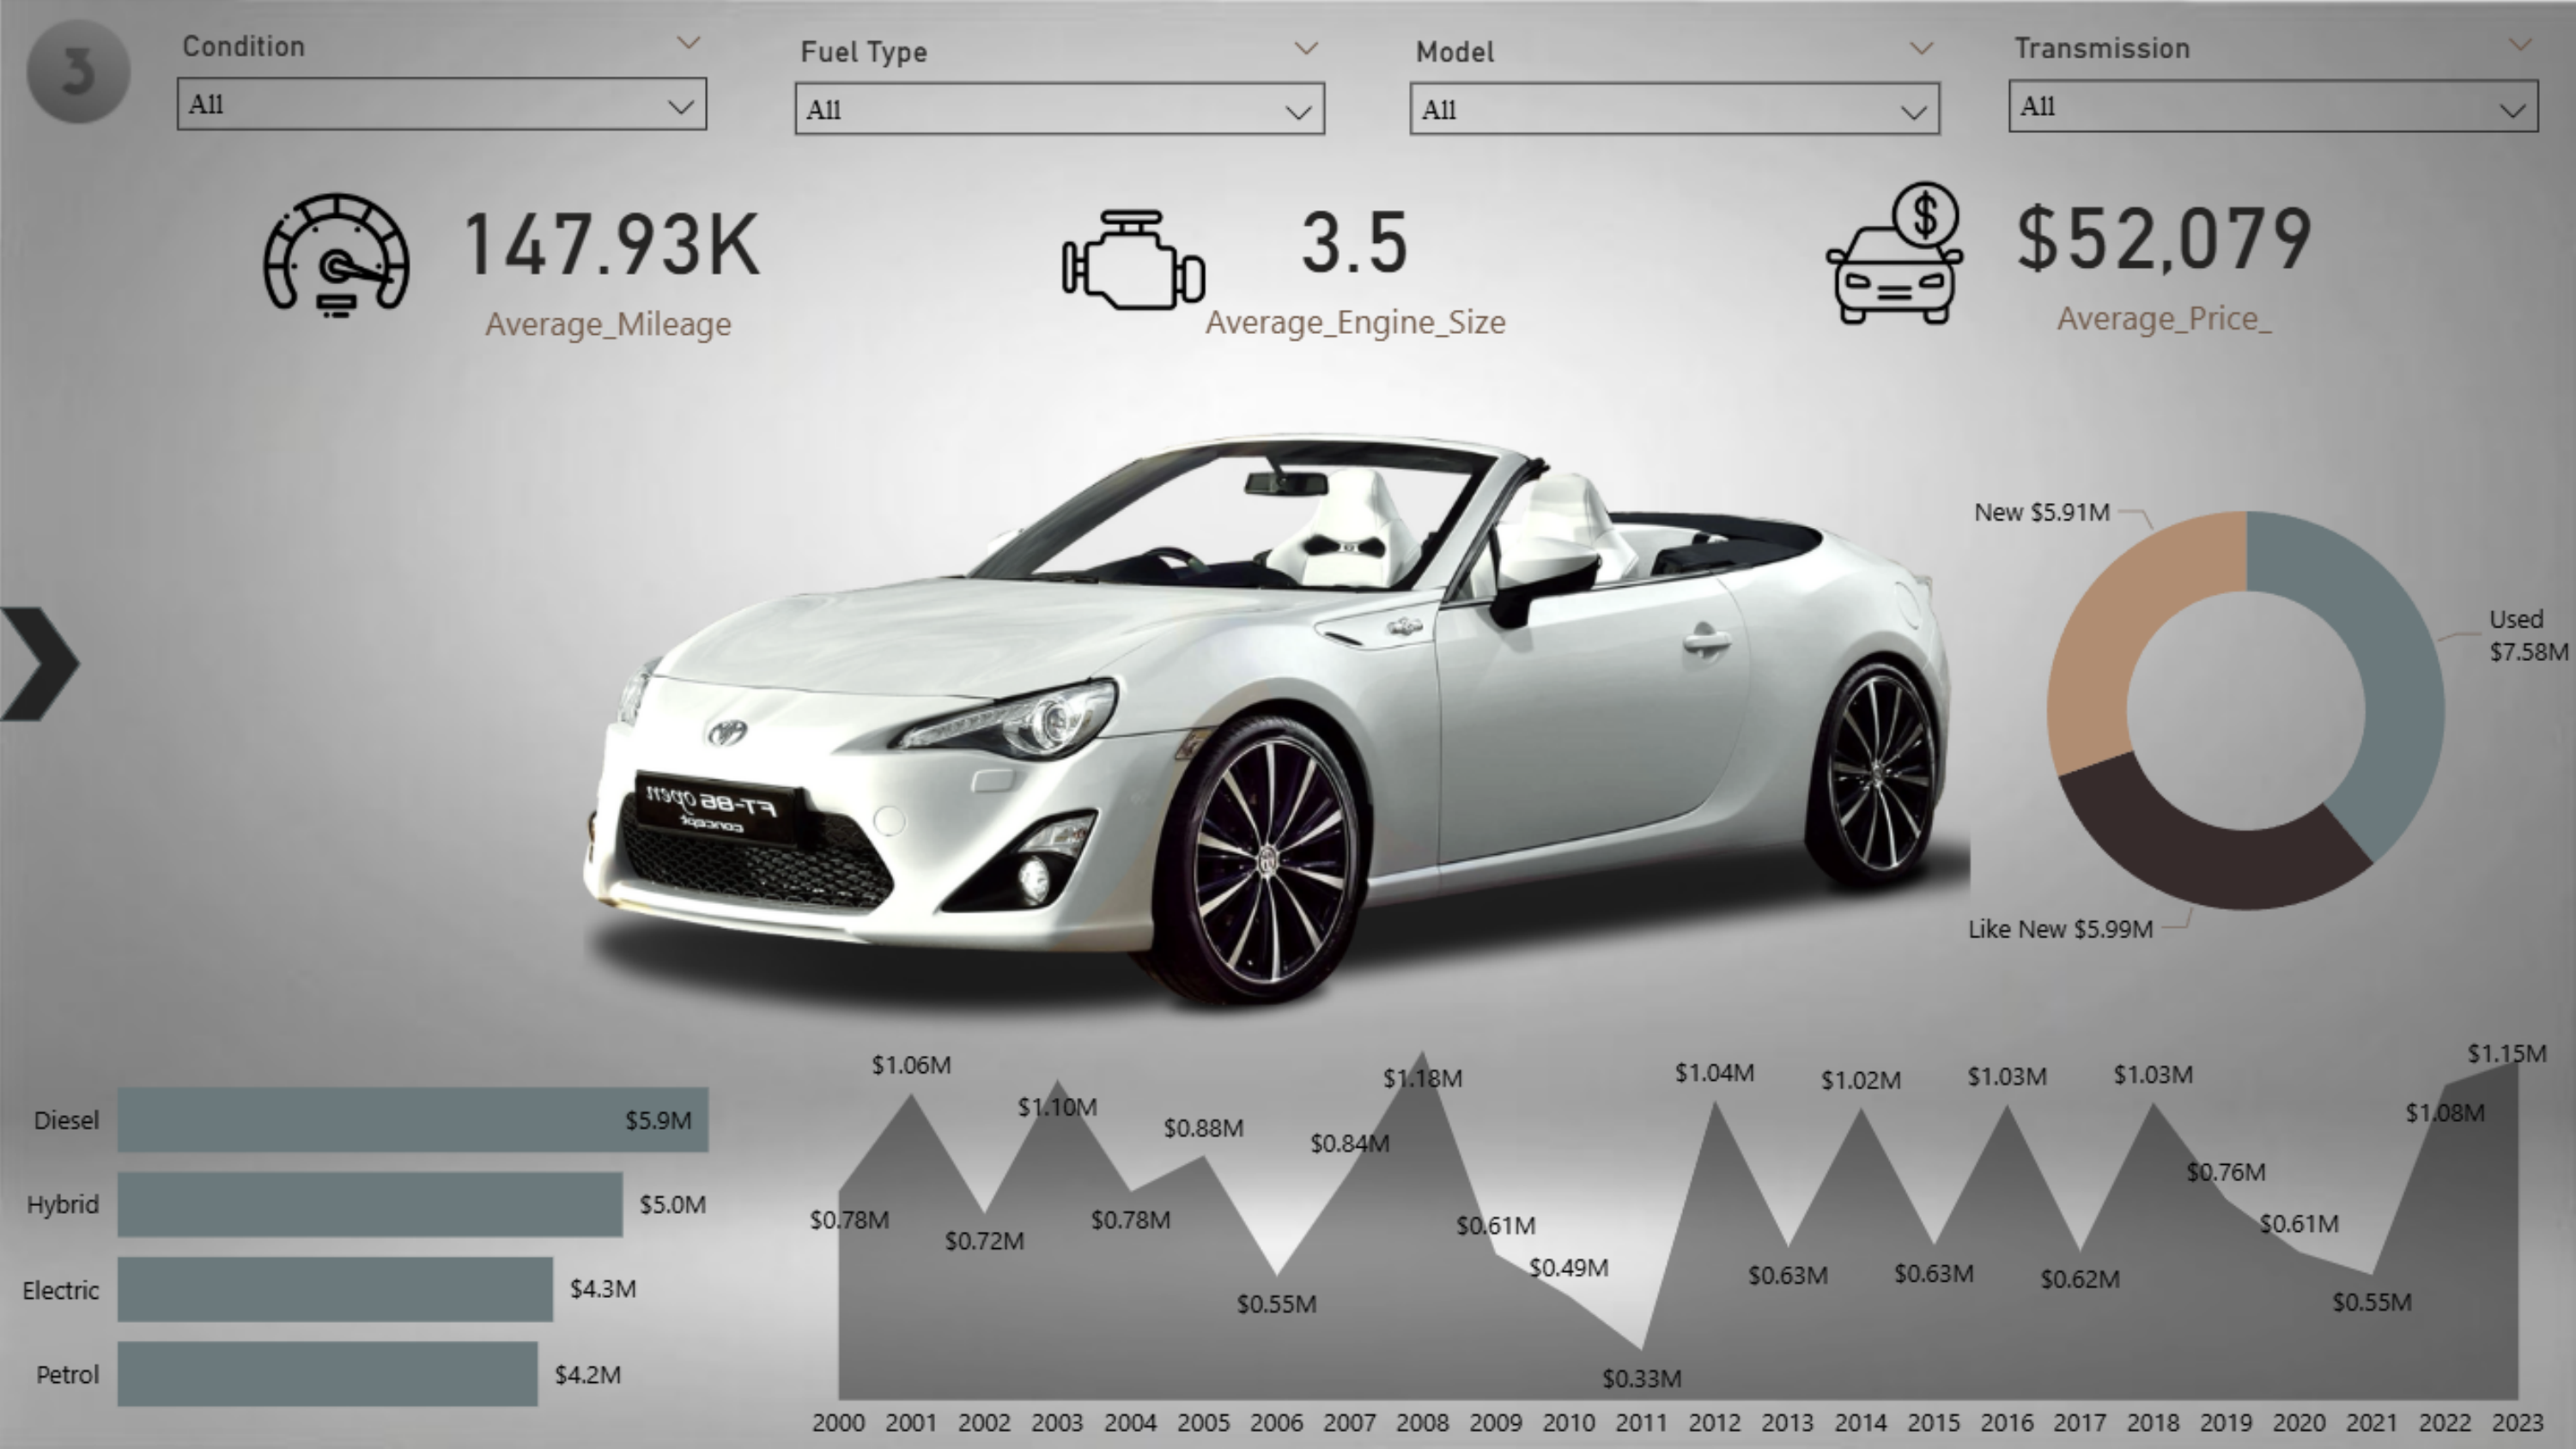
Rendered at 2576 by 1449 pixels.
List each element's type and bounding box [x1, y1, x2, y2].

text_box [0, 0, 2576, 1449]
text_box [451, 640, 2306, 1449]
